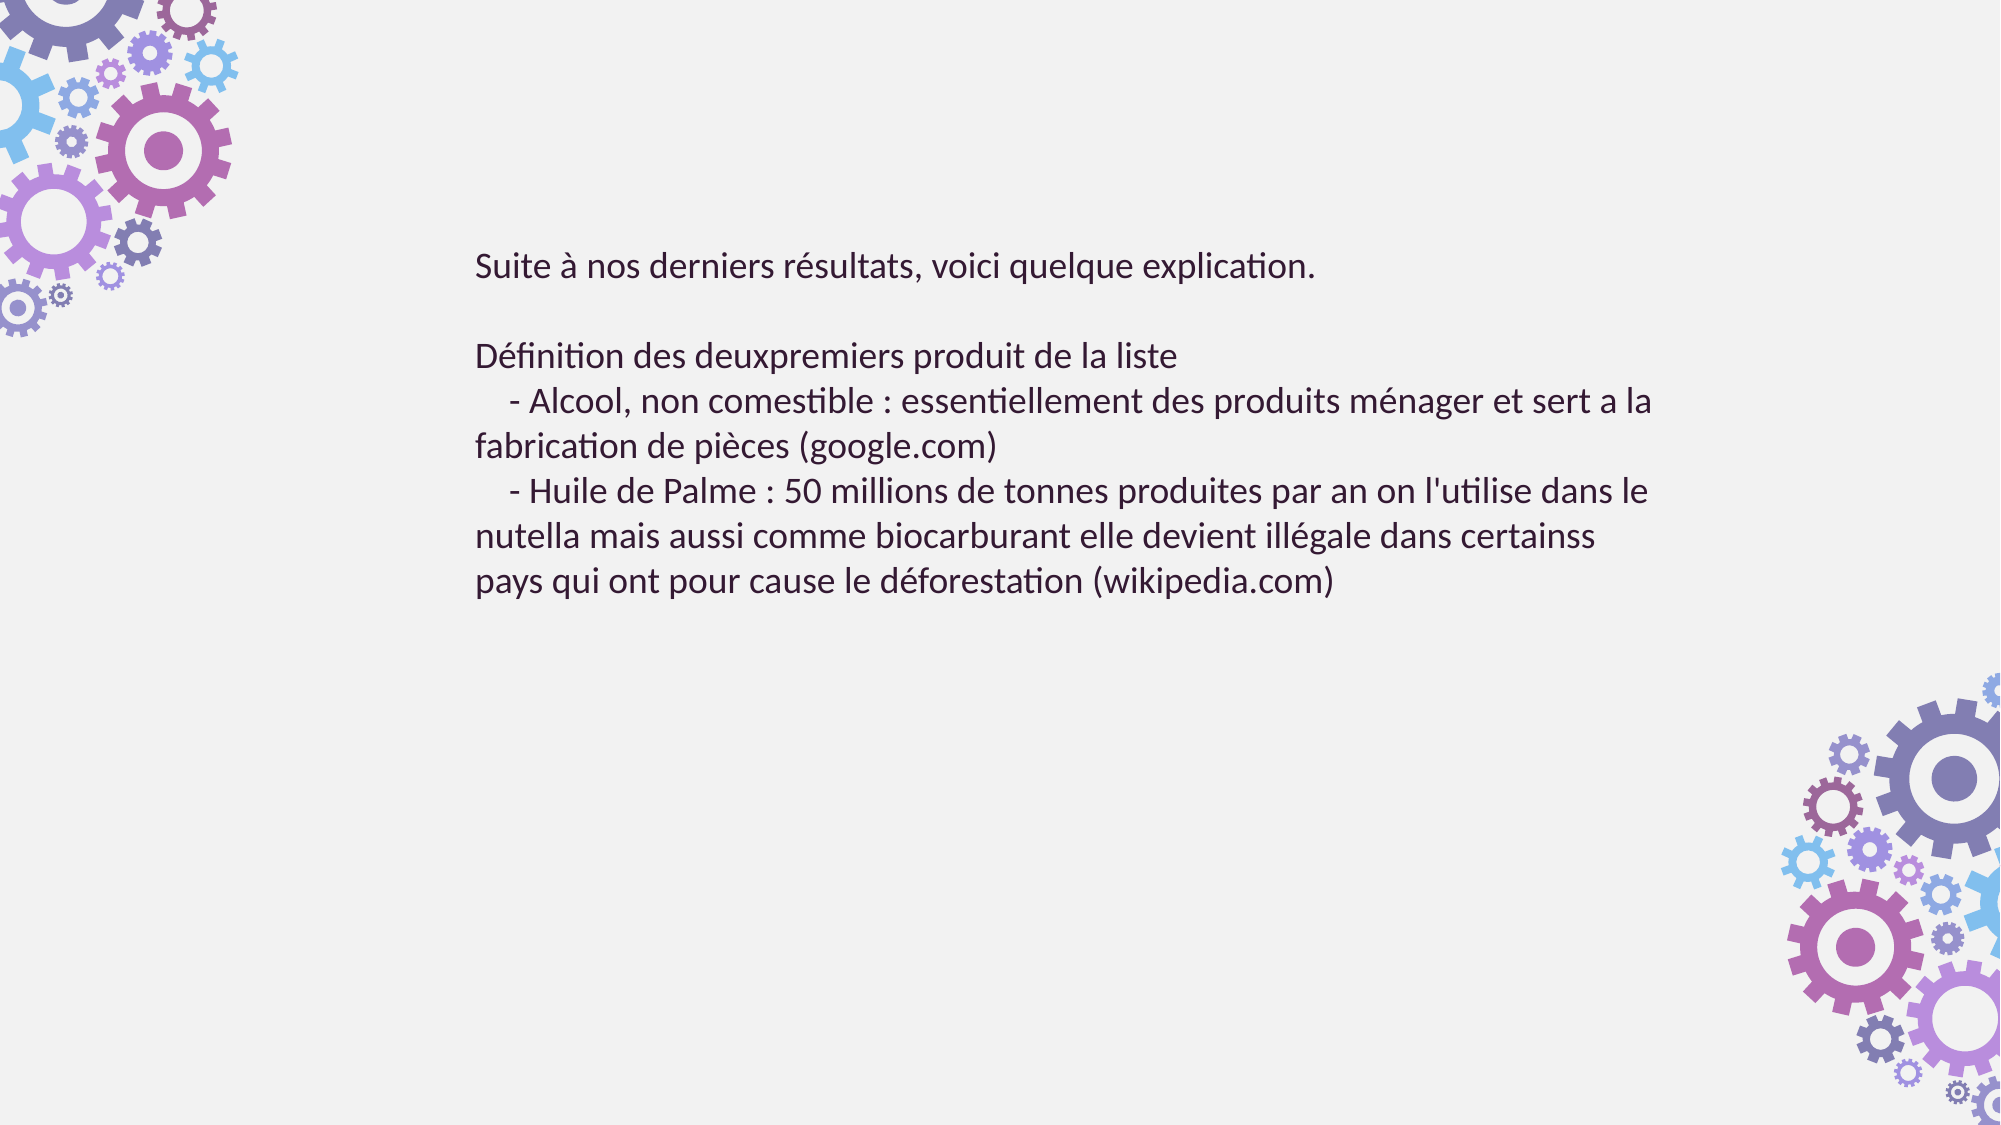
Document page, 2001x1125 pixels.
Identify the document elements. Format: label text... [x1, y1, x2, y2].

text_box Suite à nos derniers résultats, voici quelque explication. Définition des deuxpremiers produit de la liste - Alcool, non comestible : essentiellement des produits ménager et sert a la fabrication de pièces (google.com) - Huile de Palme : 50 millions de tonnes produites par an on l'utilise dans le nutella mais aussi comme biocarburant elle devient illégale dans certainss pays qui ont pour cause le déforestation (wikipedia.com) [460, 233, 1670, 609]
